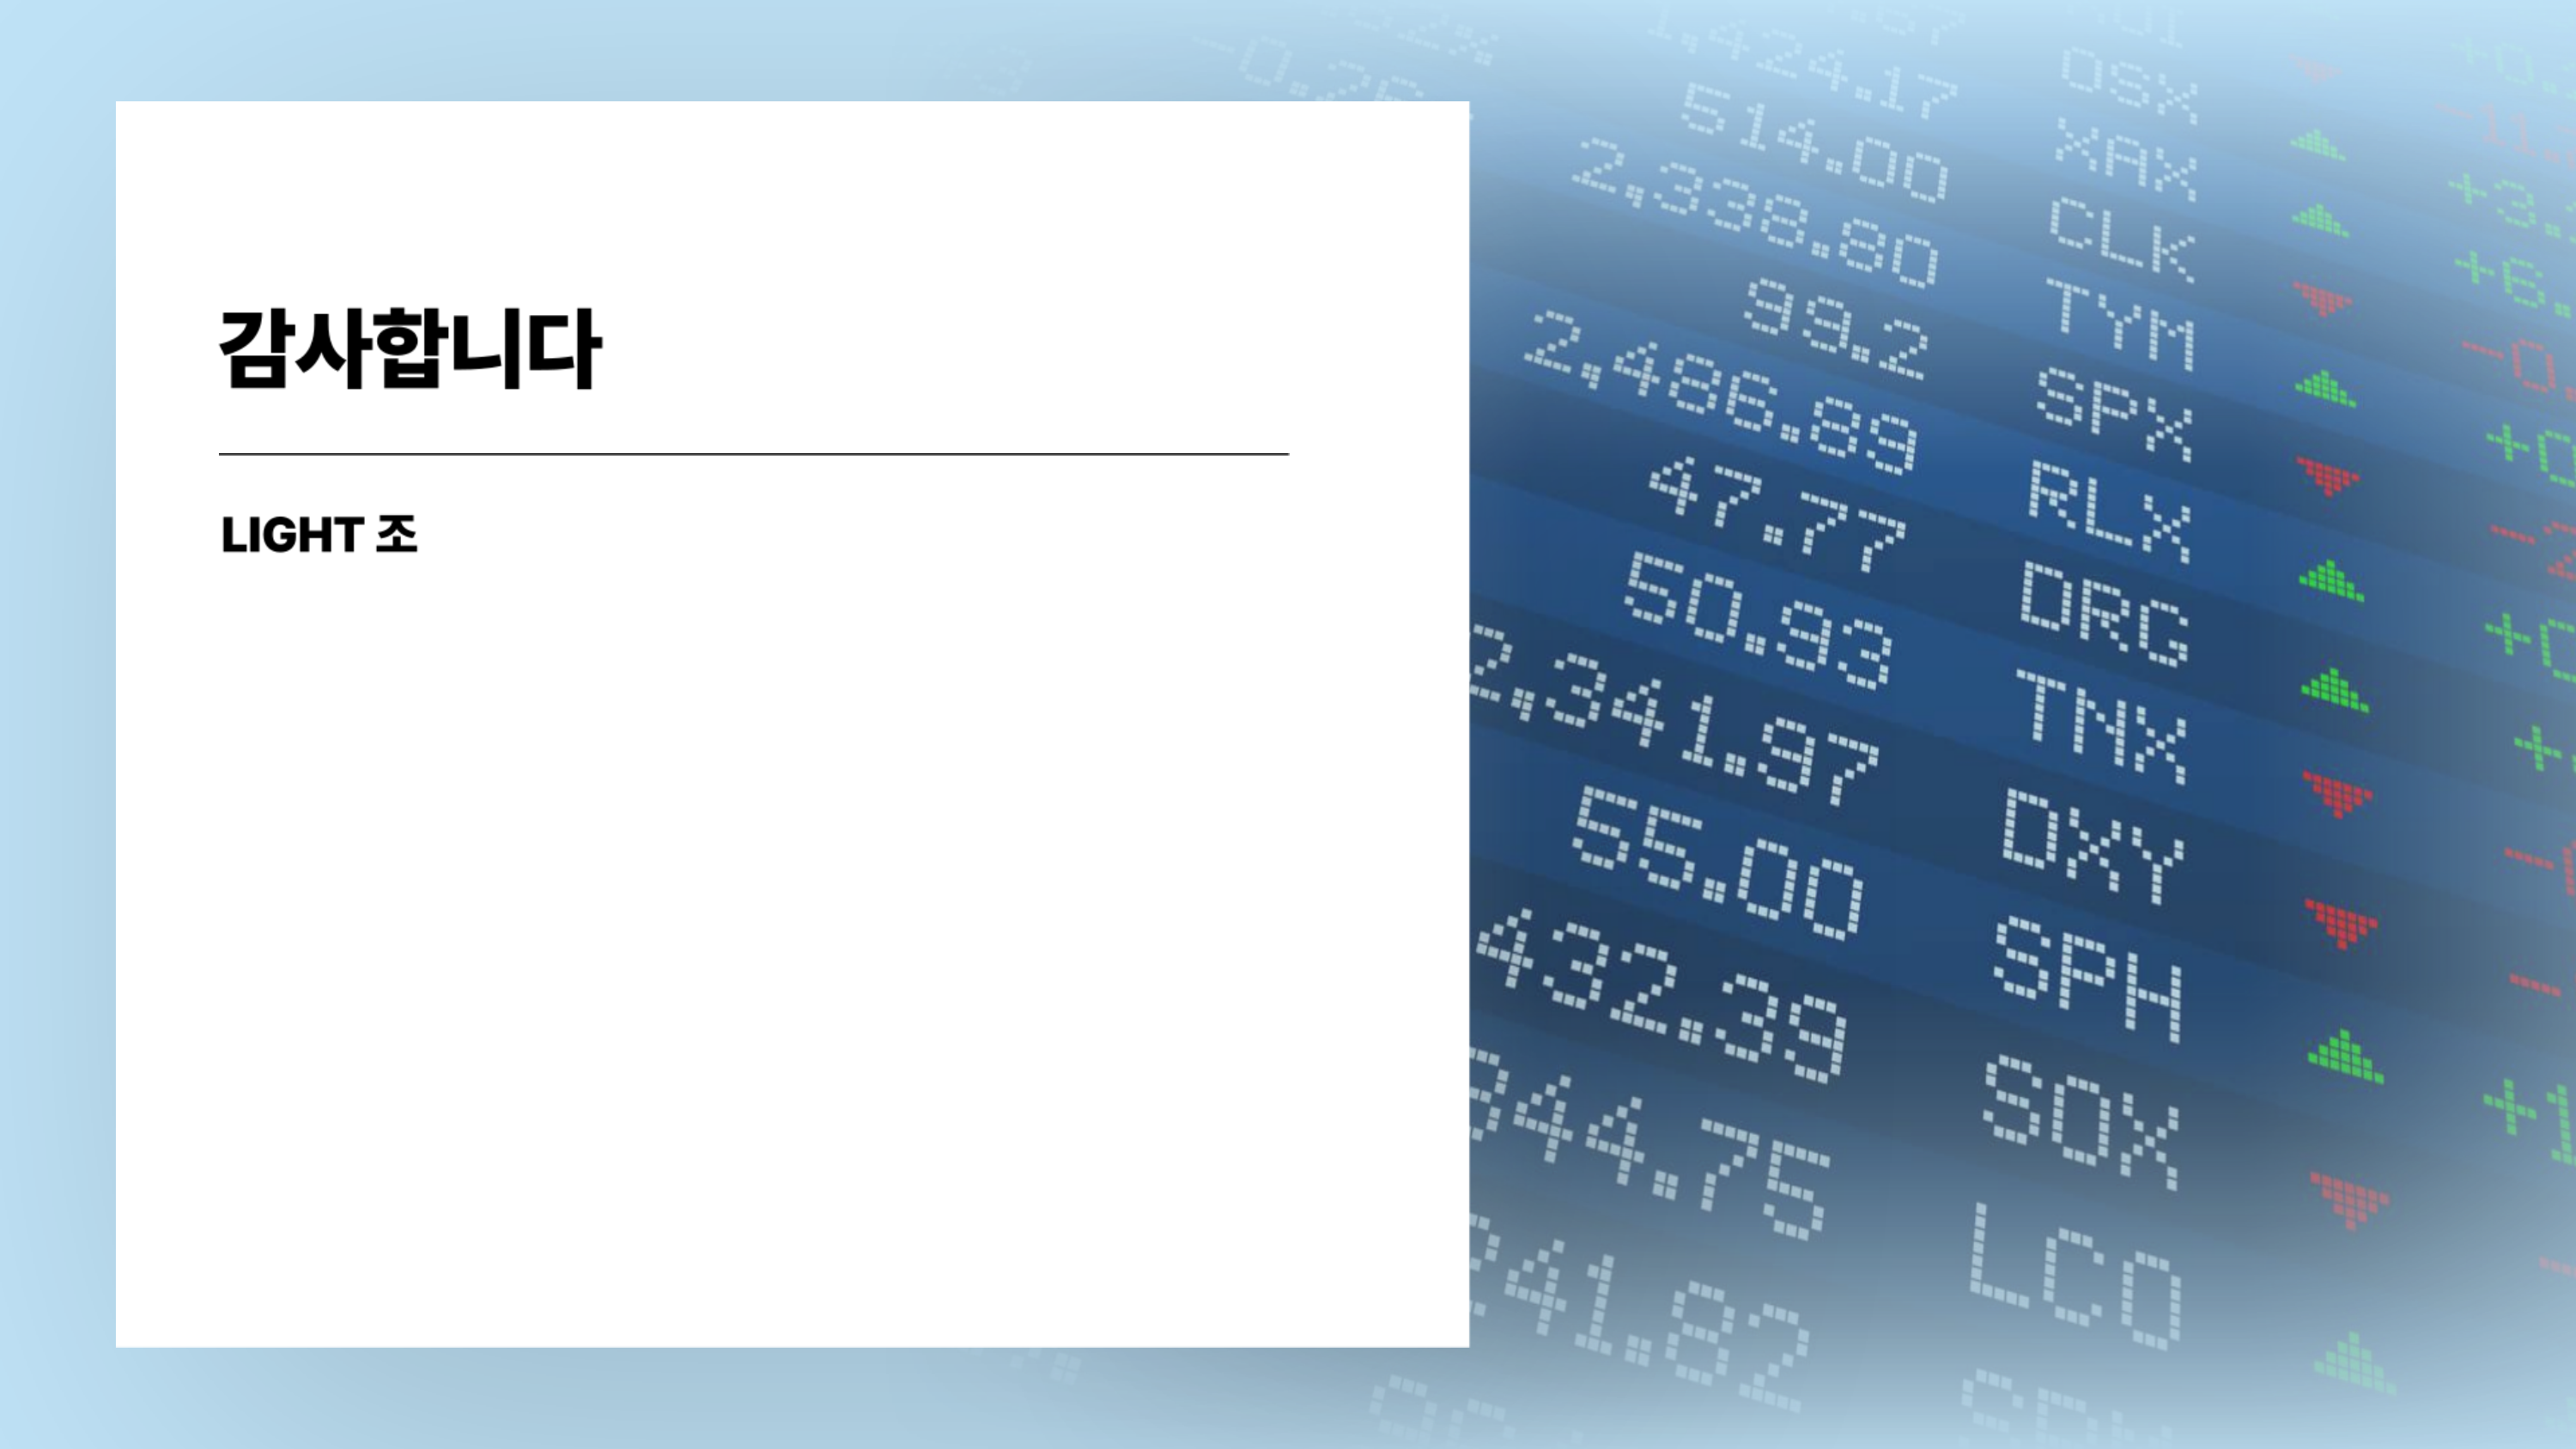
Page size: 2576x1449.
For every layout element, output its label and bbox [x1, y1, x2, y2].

picture [191, 240, 683, 615]
text_box [116, 100, 1471, 1348]
picture [0, 0, 879, 1449]
text_box [879, 0, 2576, 1449]
